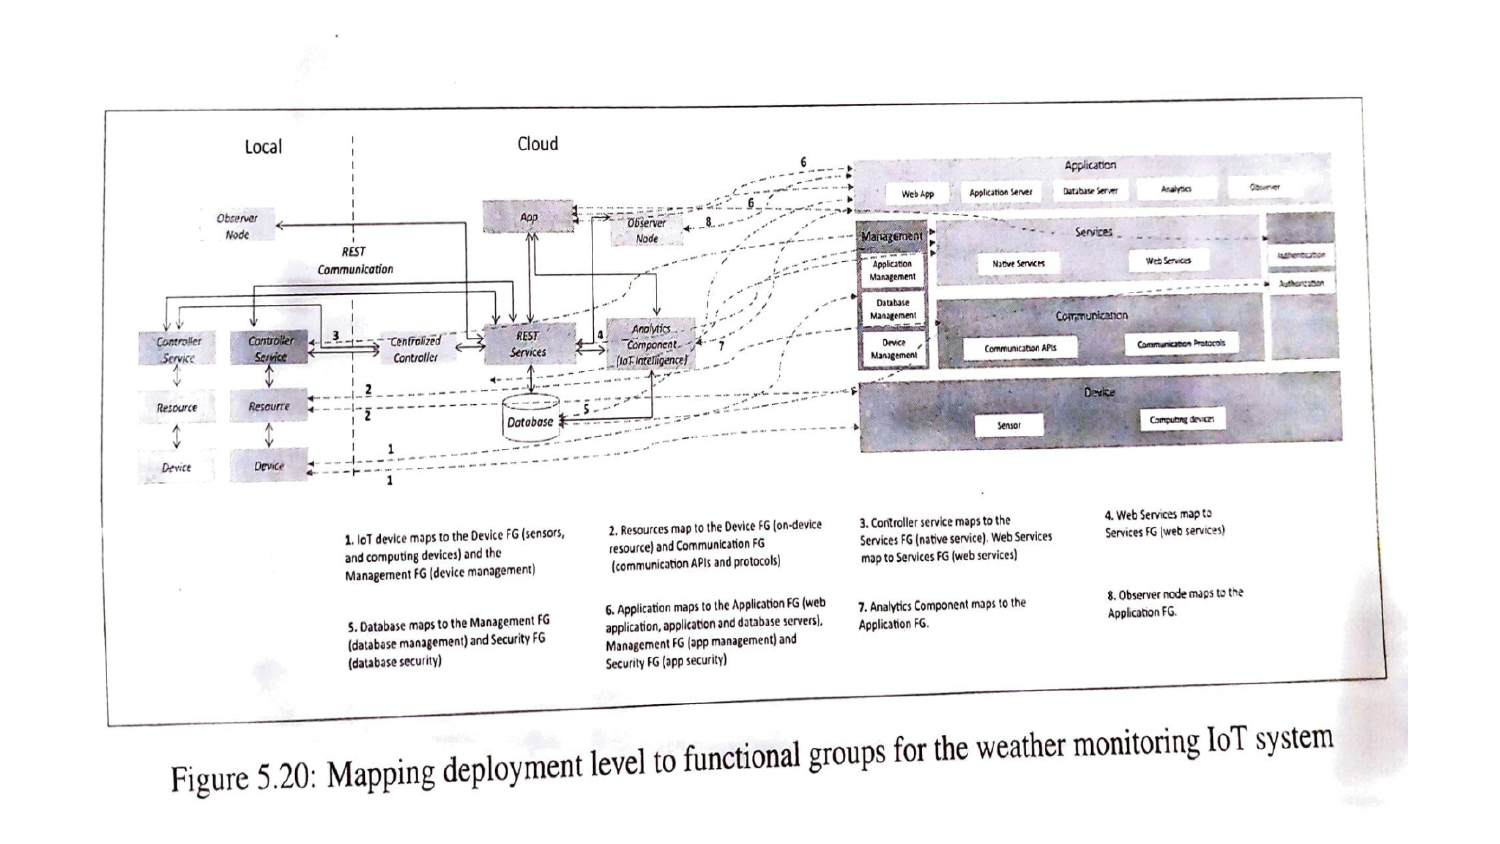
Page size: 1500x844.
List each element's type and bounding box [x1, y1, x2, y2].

picture [63, 0, 1407, 844]
